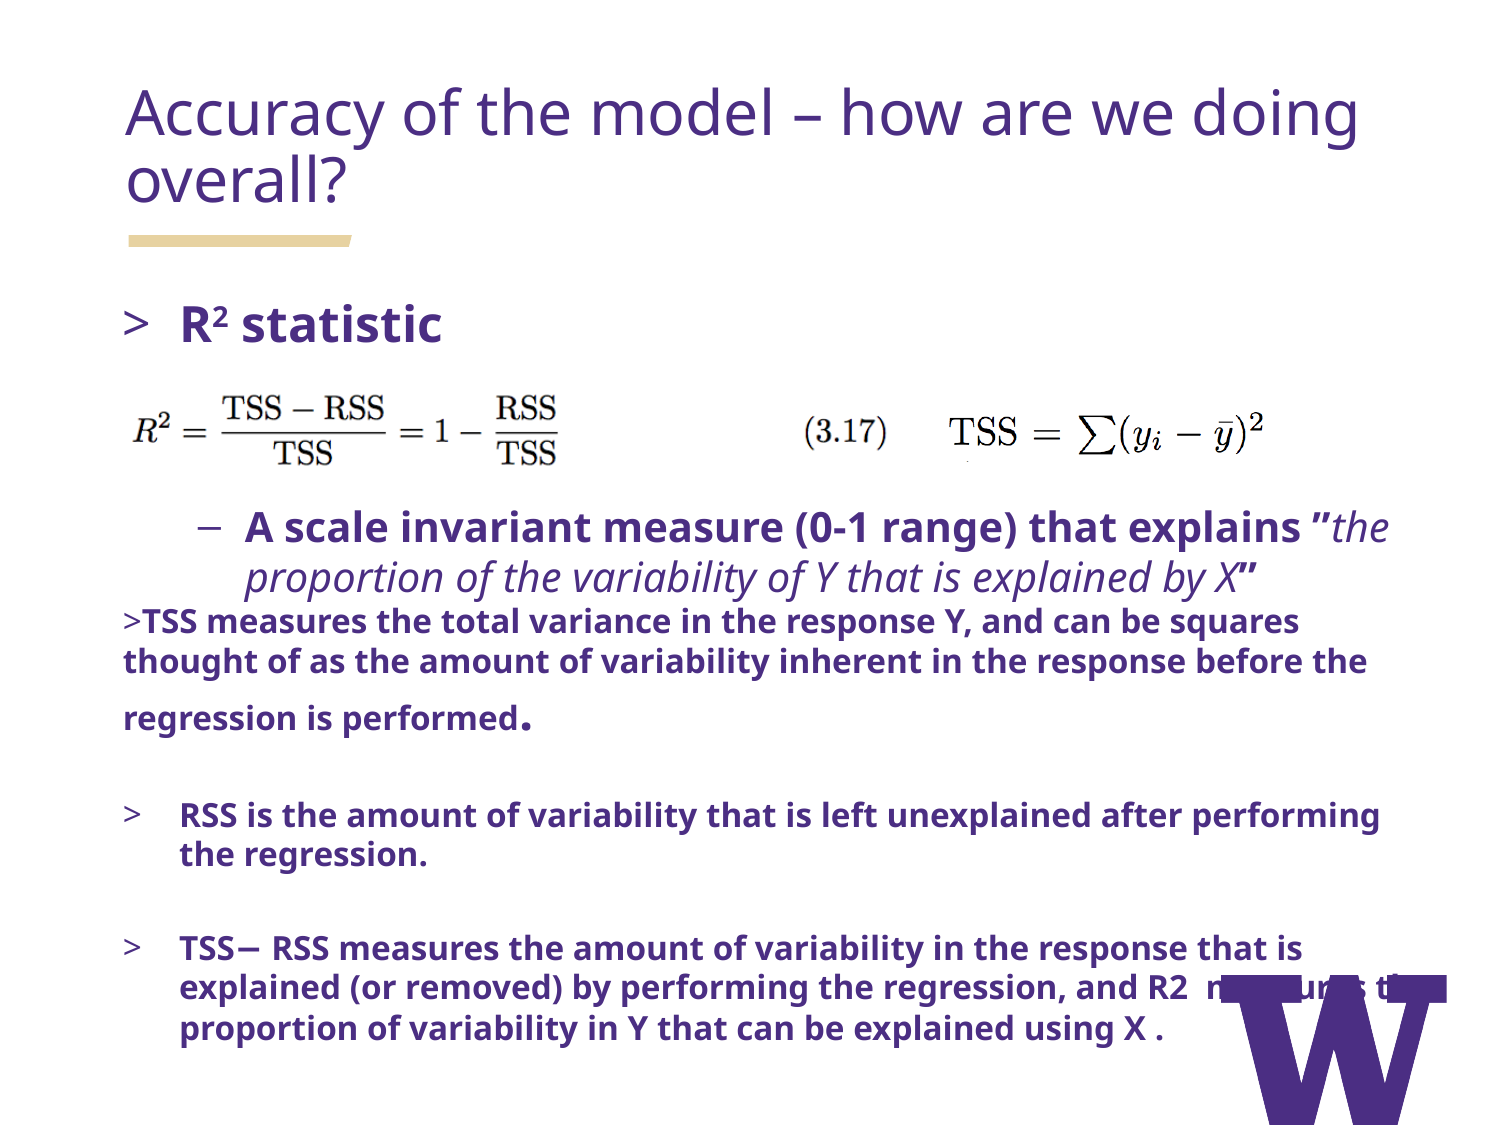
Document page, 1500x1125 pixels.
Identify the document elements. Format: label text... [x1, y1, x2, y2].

list R2 statistic A scale invariant measure (0-1 range) that explains ”the proportion of the variability of Y that is explained by X” TSS measures the total variance in the response Y, and can be squares thought of as the amount of variability inherent in the response before the regression is performed. RSS is the amount of variability that is left unexplained after performing the regression. TSS− RSS measures the amount of variability in the response that is explained (or removed) by performing the regression, and R2 measures the proportion of variability in Y that can be explained using X . [108, 284, 1453, 1073]
list Accuracy of the model – how are we doing overall? [110, 60, 1453, 224]
picture [940, 396, 1276, 462]
picture [128, 235, 352, 247]
picture [128, 374, 896, 487]
picture [1221, 1073, 1447, 1125]
